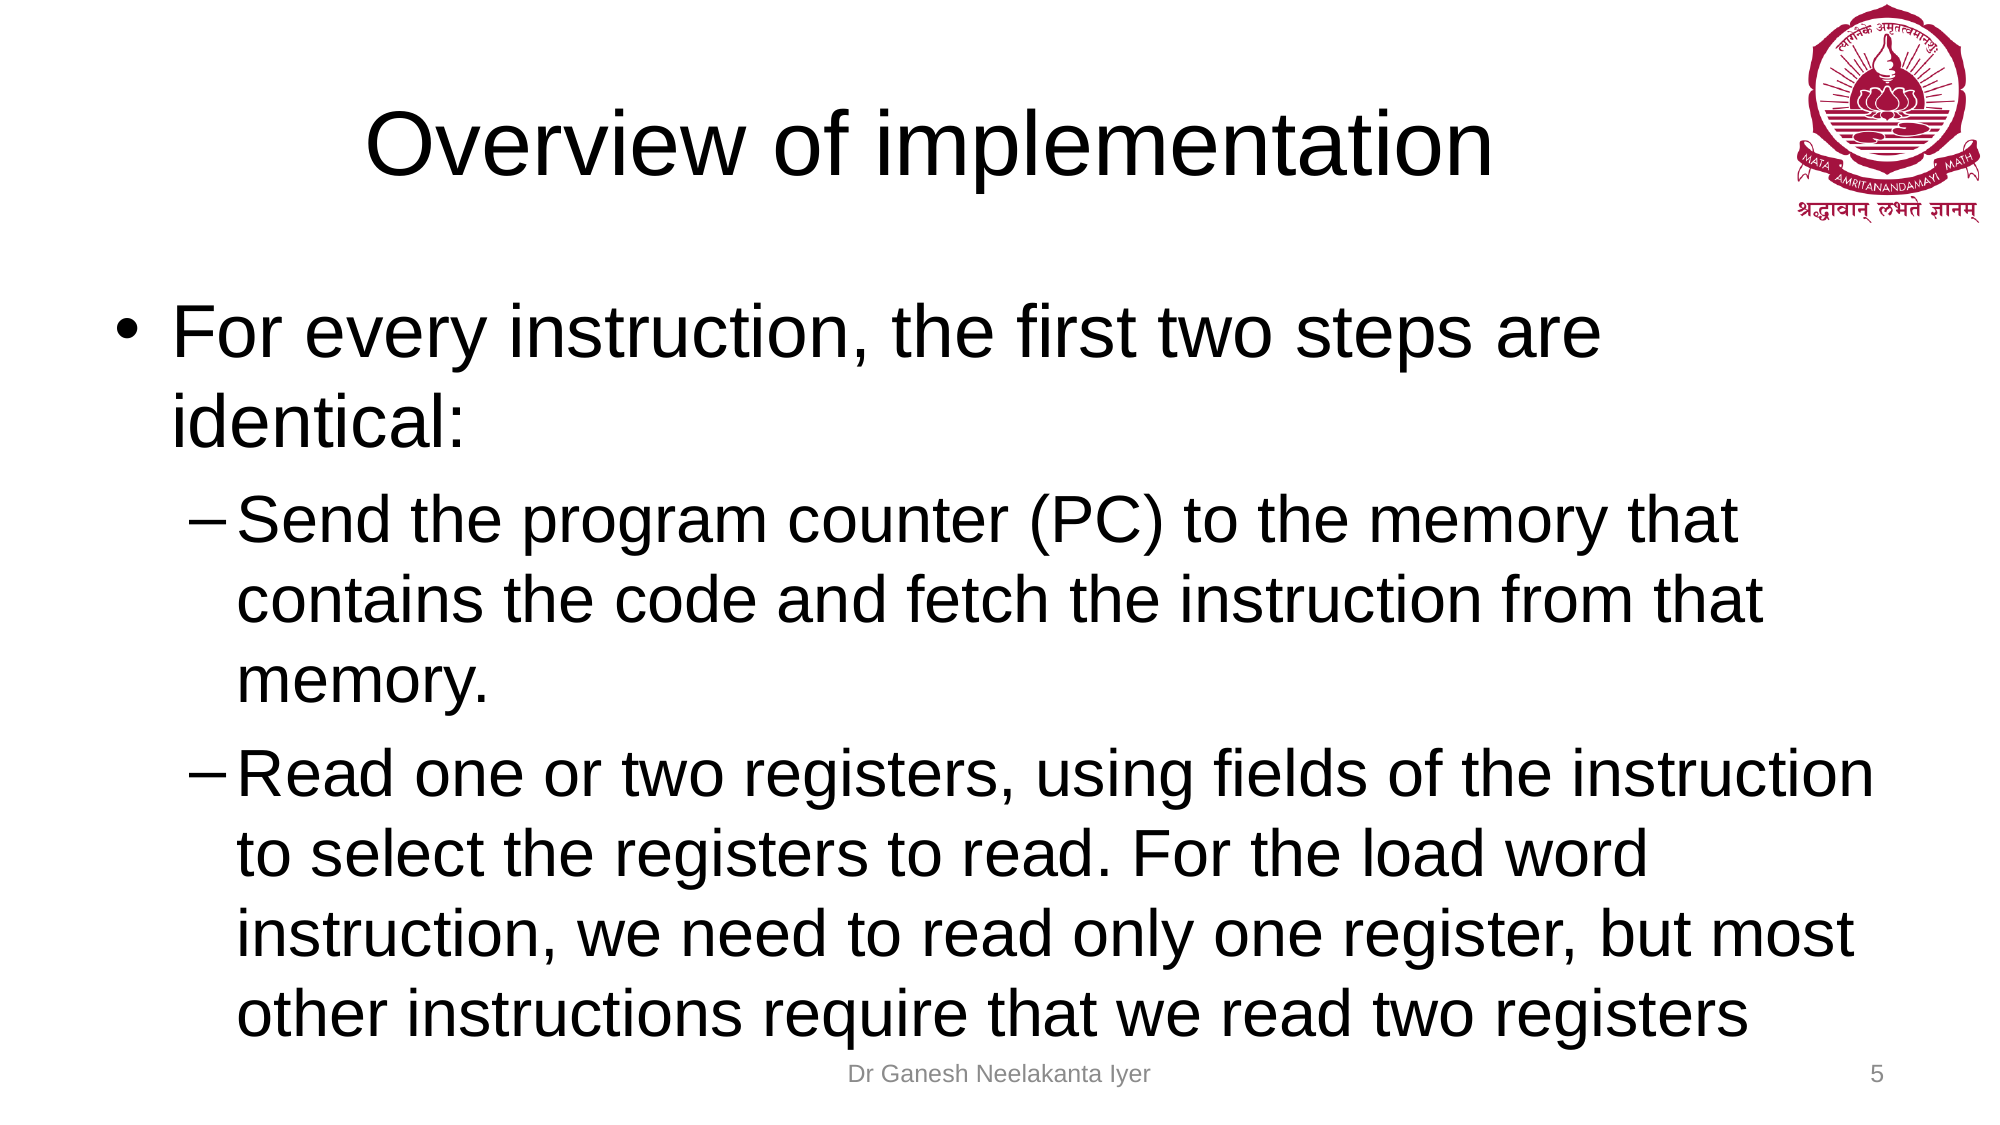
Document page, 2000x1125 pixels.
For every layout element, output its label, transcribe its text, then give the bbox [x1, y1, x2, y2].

picture [1776, 1, 2000, 225]
footer Dr Ganesh Neelakanta Iyer [683, 1042, 1317, 1103]
slide_number 5 [1432, 1042, 1900, 1103]
title Overview of implementation [99, 45, 1763, 233]
list For every instruction, the first two steps are identical: Send the program counter (PC) to the memory that contains the code and fetch the instruction from that memory. Read one or two registers, using fields of the instruction to select the registers to read. For the load word instruction, we need to read only one register, but most other instructions require that we read two registers [99, 275, 1900, 1103]
